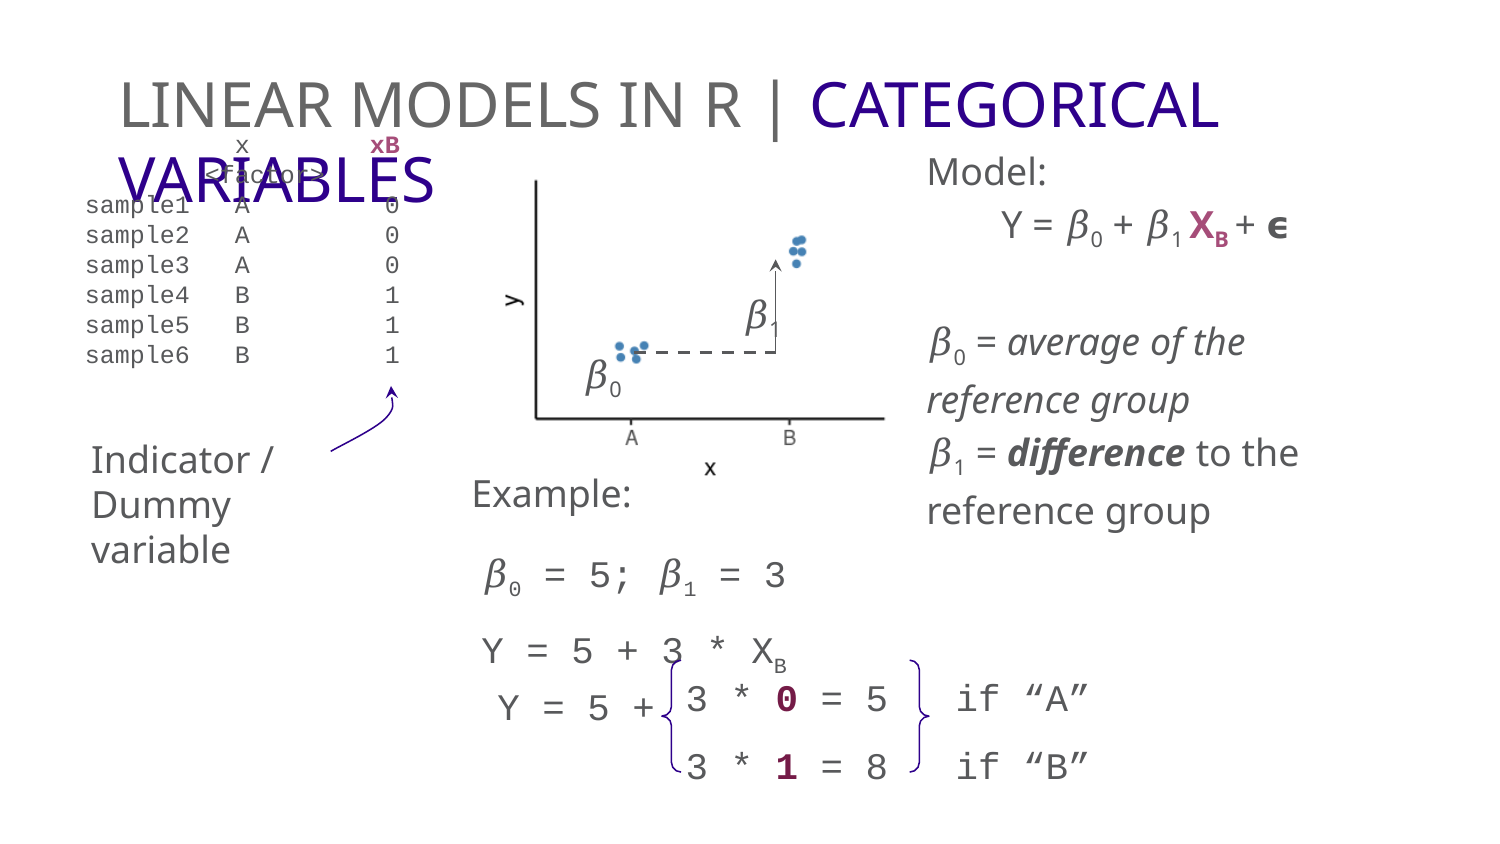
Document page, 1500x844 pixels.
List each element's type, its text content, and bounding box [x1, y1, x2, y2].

text_box x xB <factor> sample1 A 0 sample2 A 0 sample3 A 0 sample4 B 1 sample5 B 1 sample6 B 1 [69, 113, 445, 378]
text_box 𝛽0 = 5; 𝛽1 = 3 Y = 5 + 3 * XB [466, 509, 1107, 844]
title Linear Models in R | Categorical Variables [103, 49, 1397, 126]
text_box [909, 660, 929, 773]
text_box [661, 660, 682, 773]
text_box Y = 5 + [482, 667, 670, 743]
text_box [330, 385, 399, 452]
text_box Model: Y = 𝛽0 + 𝛽1 XB + 𝞊 𝛽0 = average of the reference group 𝛽1 = difference to the reference group [911, 126, 1416, 547]
text_box Indicator / Dummy variable [76, 420, 372, 586]
text_box Example: [456, 455, 649, 531]
picture [487, 168, 897, 494]
text_box 3 * 0 = 5 if “A” 3 * 1 = 8 if “B” [670, 636, 1147, 802]
